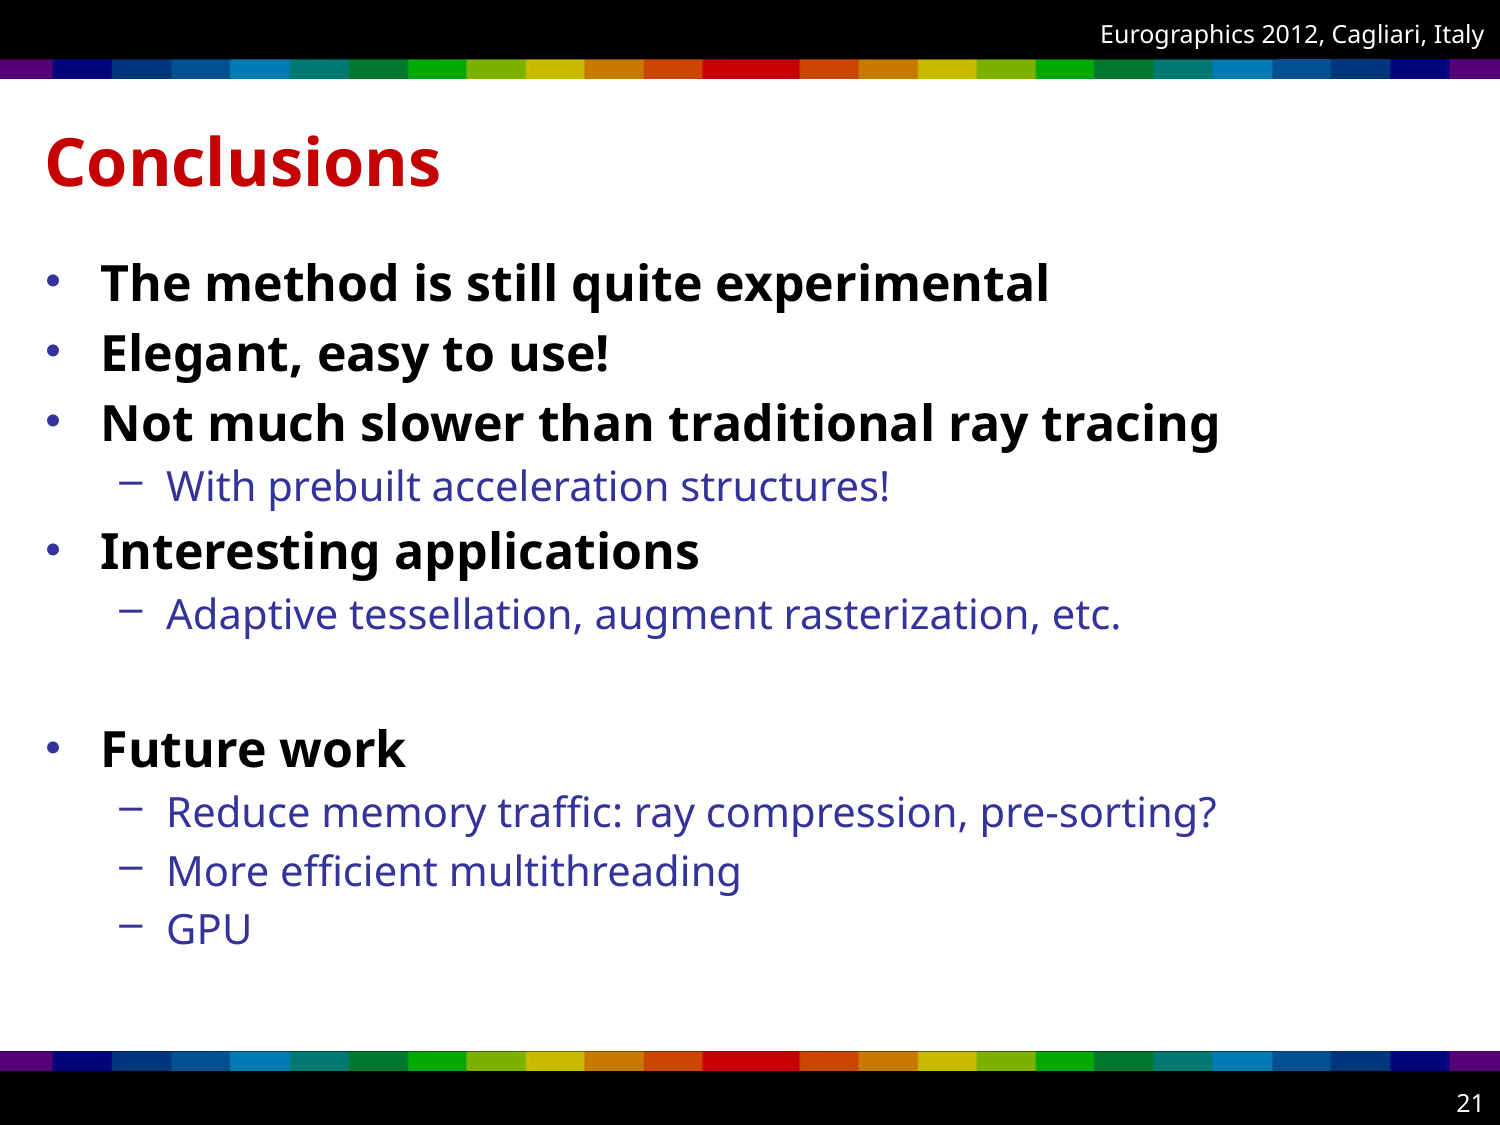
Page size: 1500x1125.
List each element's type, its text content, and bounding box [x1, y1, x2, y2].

picture [0, 1051, 229, 1071]
picture [1273, 59, 1500, 79]
slide_number 21 [1187, 1079, 1500, 1118]
picture [291, 1051, 1211, 1071]
title Conclusions [29, 77, 1471, 241]
list The method is still quite experimental Elegant, easy to use! Not much slower than traditional ray tracing With prebuilt acceleration structures! Interesting applications Adaptive tessellation, augment rasterization, etc. Future work Reduce memory traffic: ray compression, pre-sorting? More efficient multithreading GPU [29, 243, 1471, 1047]
picture [291, 59, 1211, 77]
picture [1273, 1051, 1500, 1071]
picture [0, 59, 229, 79]
